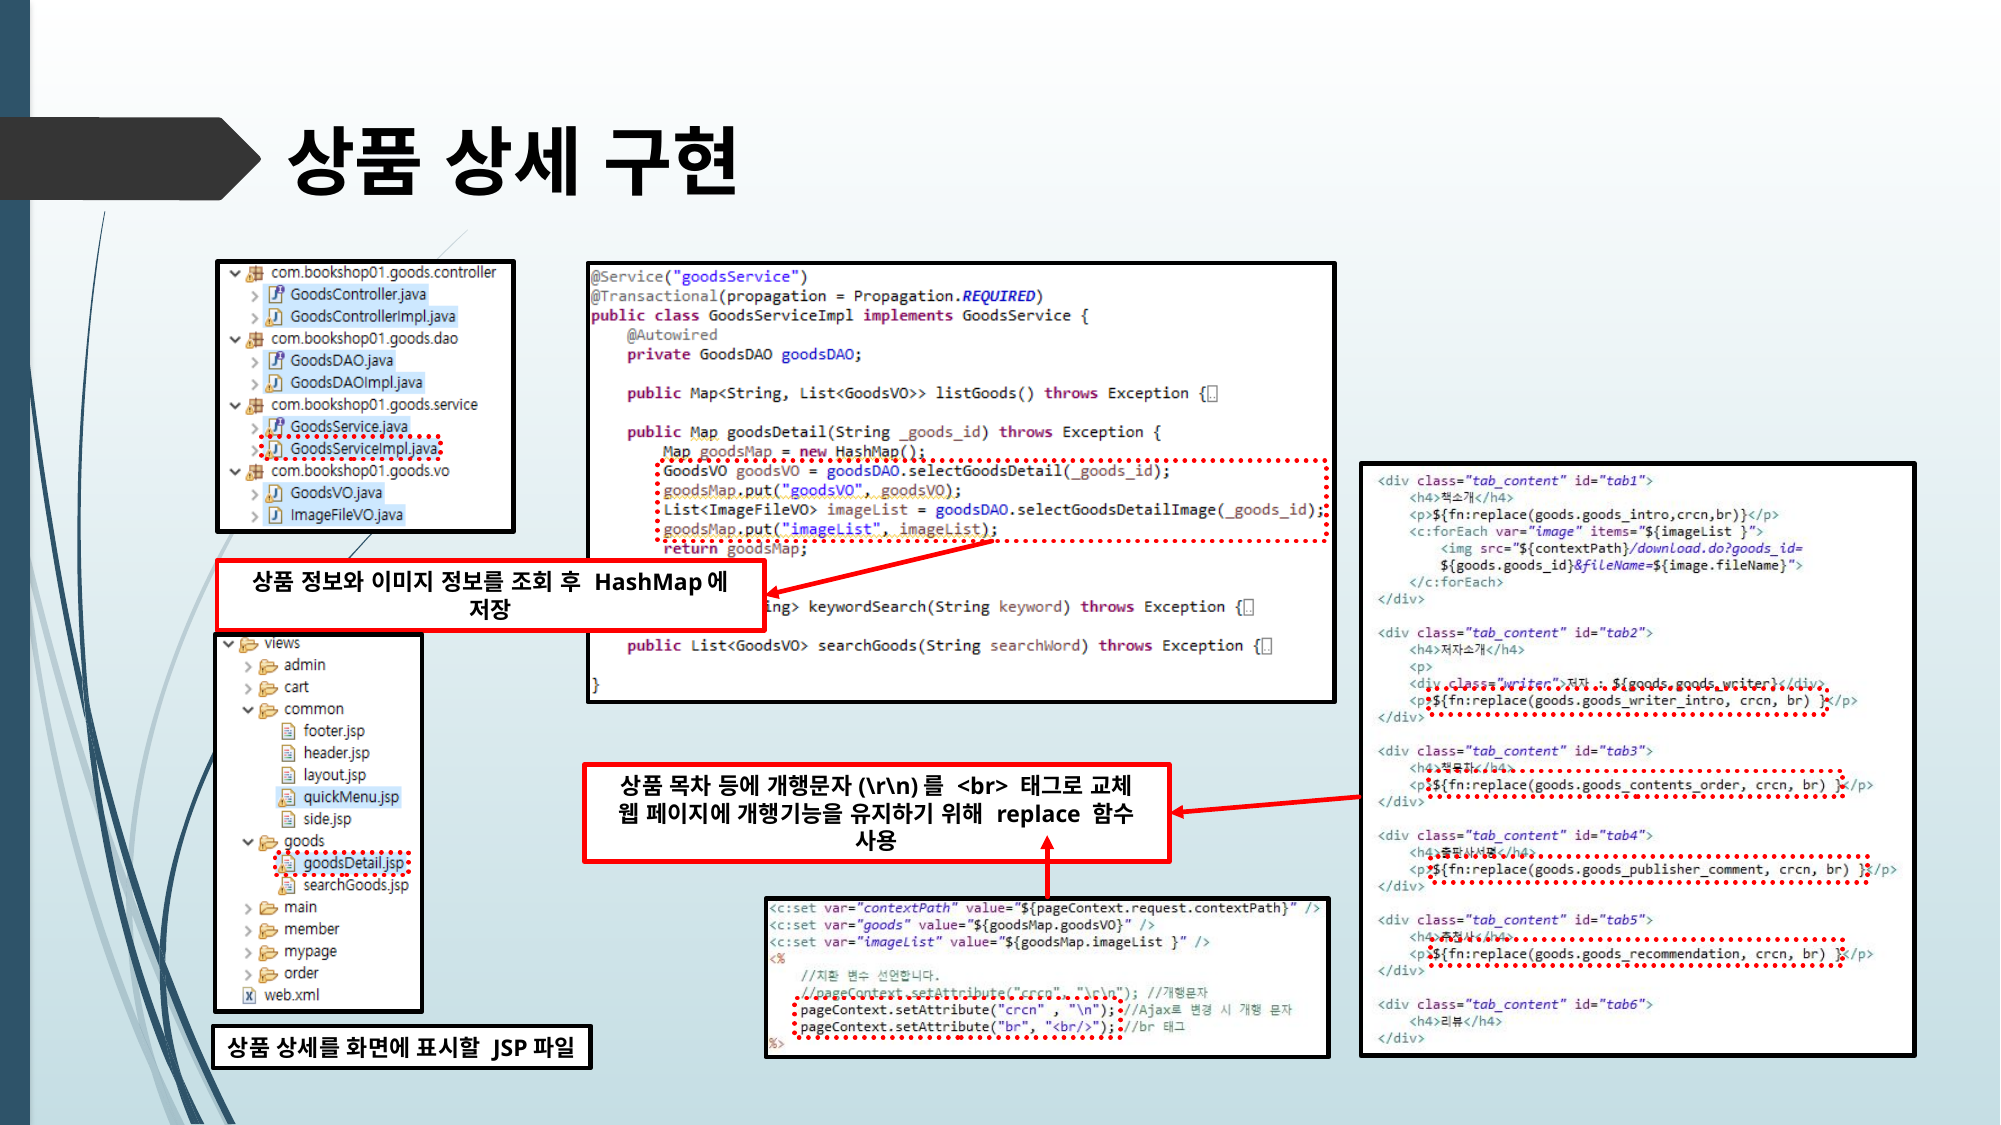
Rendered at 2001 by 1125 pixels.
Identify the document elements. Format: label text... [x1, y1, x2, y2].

picture [767, 900, 1327, 1055]
picture [219, 263, 512, 530]
text_box 상품 상세 구현 [271, 107, 758, 212]
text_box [764, 540, 993, 583]
picture [216, 636, 420, 1010]
text_box 상품 목차 등에 개행문자(\r\n)를 <br> 태그로 교체 웹 페이지에 개행기능을 유지하기 위해 replace 함수 사용 [583, 763, 1171, 863]
picture [589, 265, 1333, 700]
picture [1362, 465, 1913, 1054]
text_box 상품 상세를 화면에 표시할 JSP파일 [212, 1025, 592, 1069]
text_box 상품 정보와 이미지 정보를 조회 후 HashMap에 저장 [216, 559, 585, 632]
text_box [1169, 796, 1360, 801]
